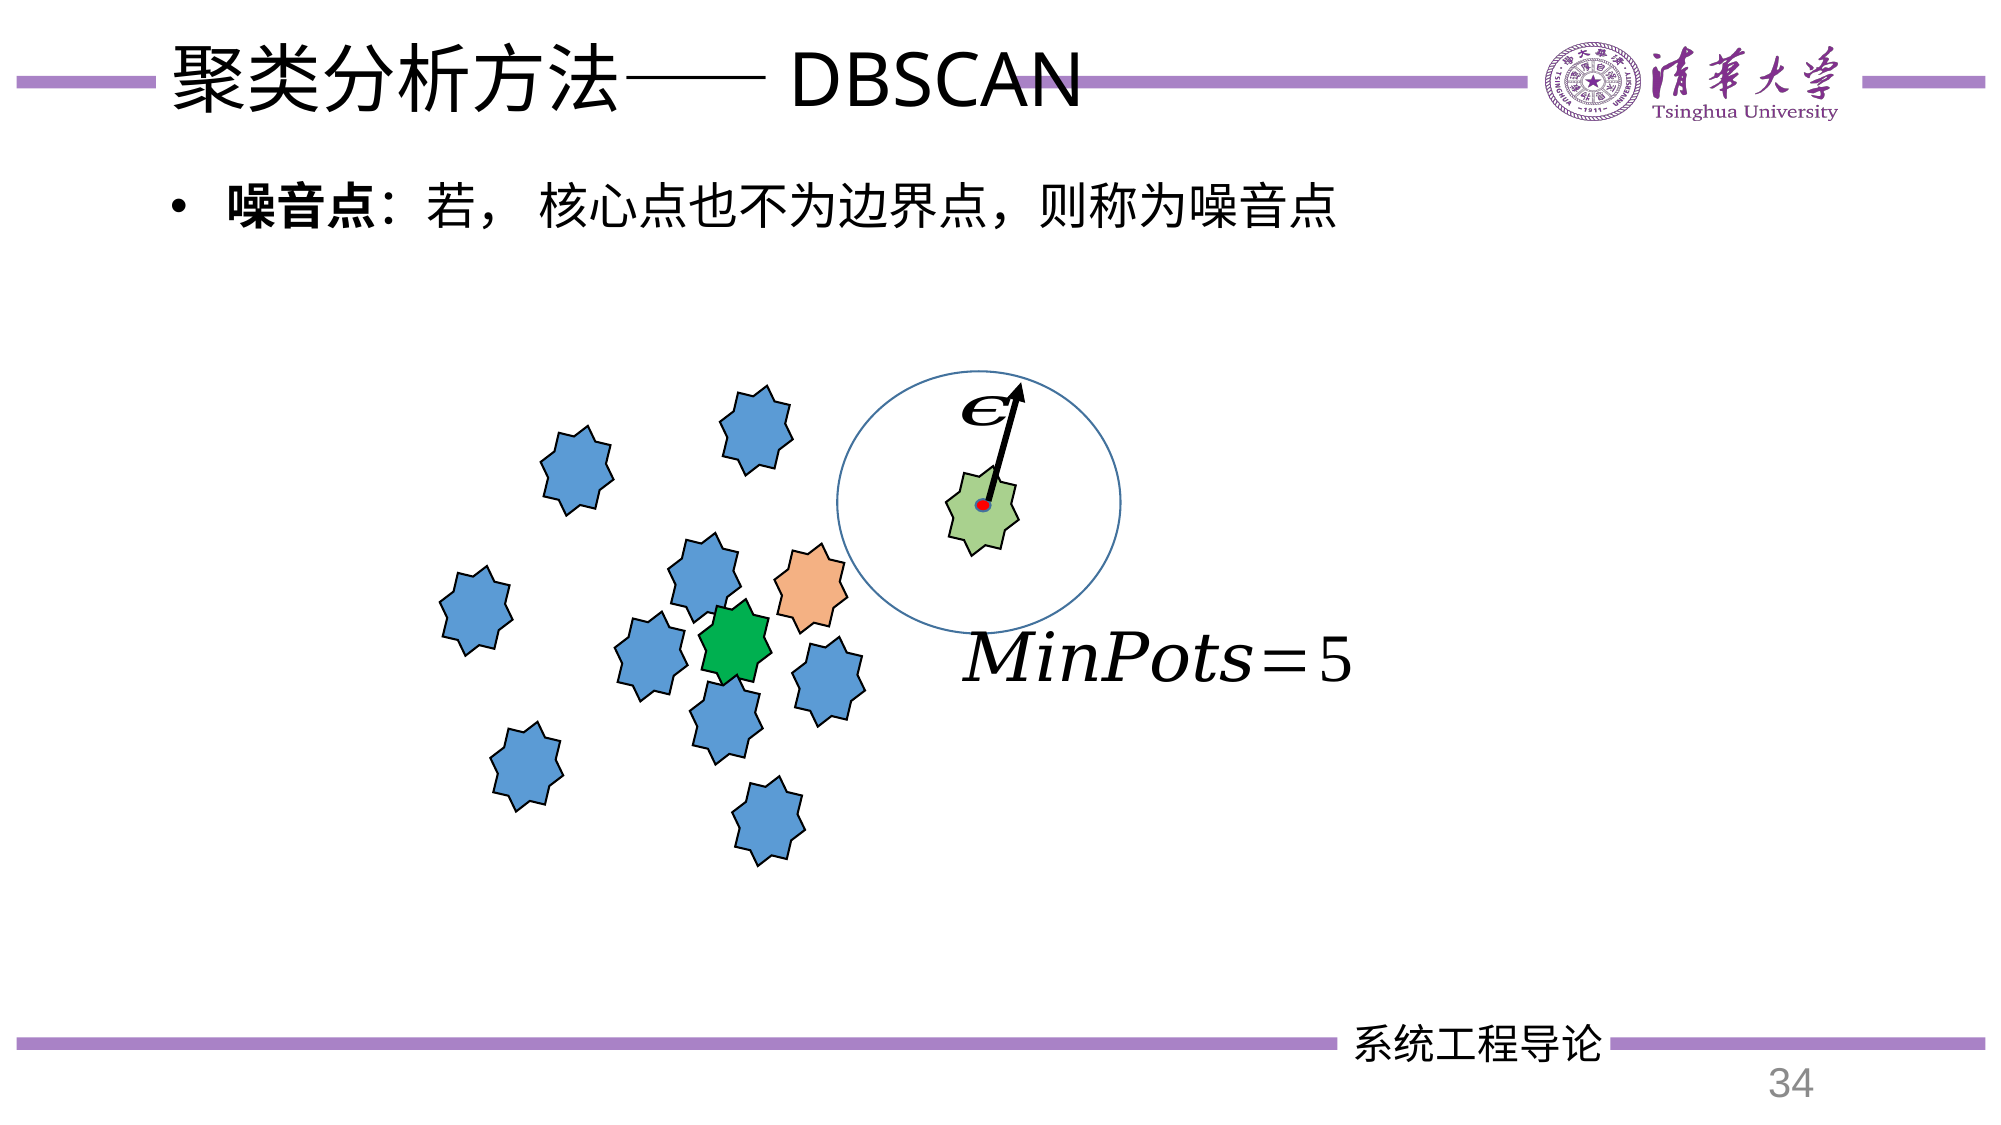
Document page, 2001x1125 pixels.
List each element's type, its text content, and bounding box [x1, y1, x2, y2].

text_box [614, 611, 688, 702]
text_box [836, 370, 1122, 635]
text_box [792, 636, 865, 727]
picture [1652, 46, 1838, 121]
text_box [668, 532, 741, 623]
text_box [988, 382, 1022, 501]
text_box [698, 599, 772, 685]
text_box [732, 776, 806, 866]
text_box [974, 498, 992, 513]
text_box [439, 566, 513, 656]
text_box [540, 425, 614, 516]
picture [1545, 42, 1641, 121]
title 聚类分析方法——DBSCAN [155, 0, 1152, 191]
text_box [689, 674, 763, 765]
text_box [774, 543, 848, 634]
slide_number 34 [1610, 1051, 1830, 1112]
text_box [490, 721, 564, 812]
text_box [719, 385, 793, 476]
